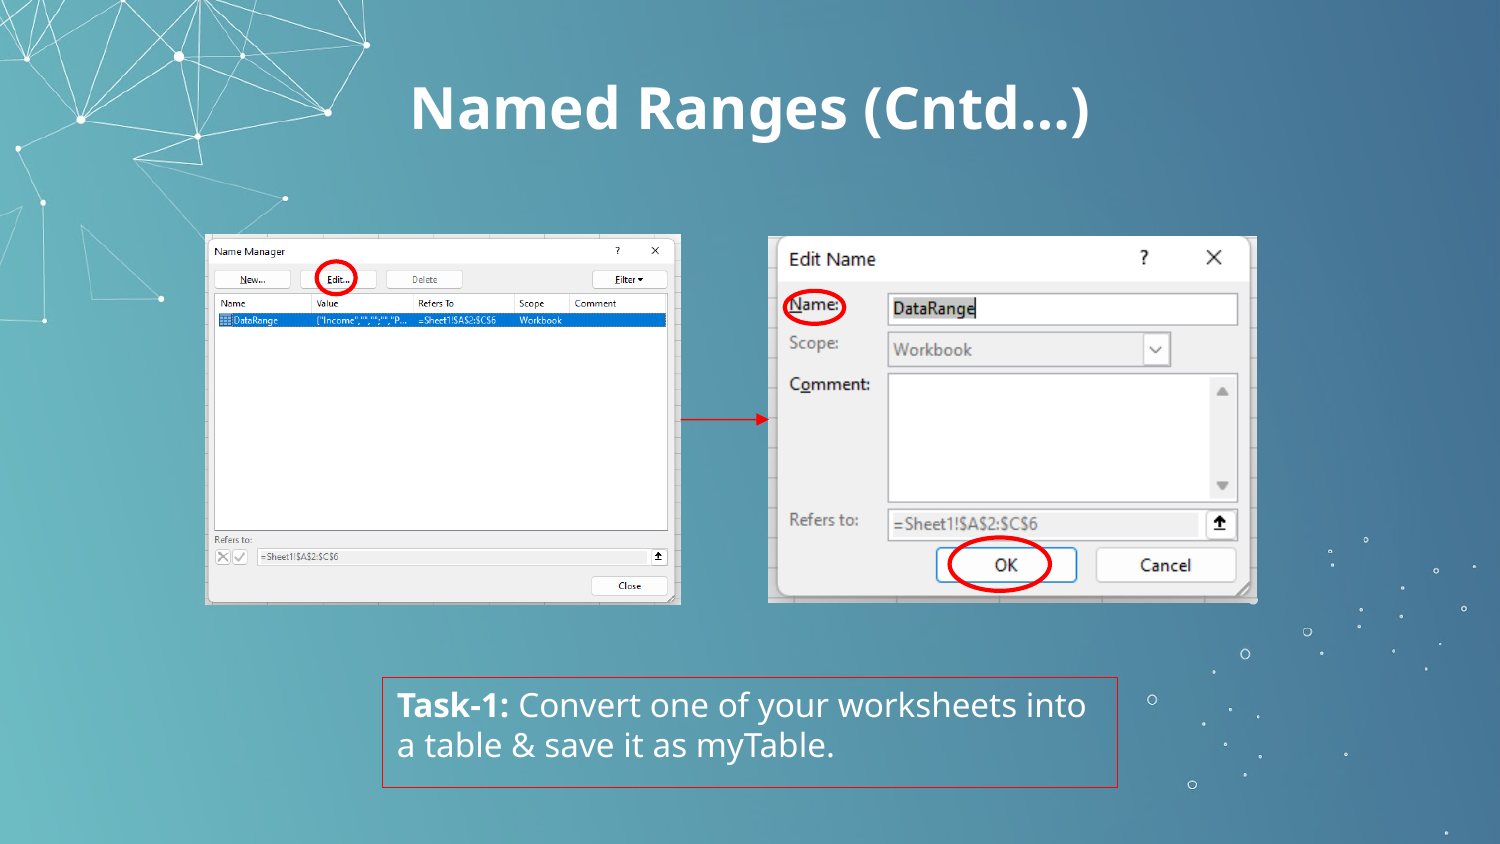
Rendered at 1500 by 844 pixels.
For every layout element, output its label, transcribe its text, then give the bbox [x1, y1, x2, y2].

text_box Task-1: Convert one of your worksheets into a table & save it as myTable. [382, 677, 1118, 788]
title Named Ranges (Cntd…) [322, 56, 1178, 171]
picture [0, 0, 1500, 844]
